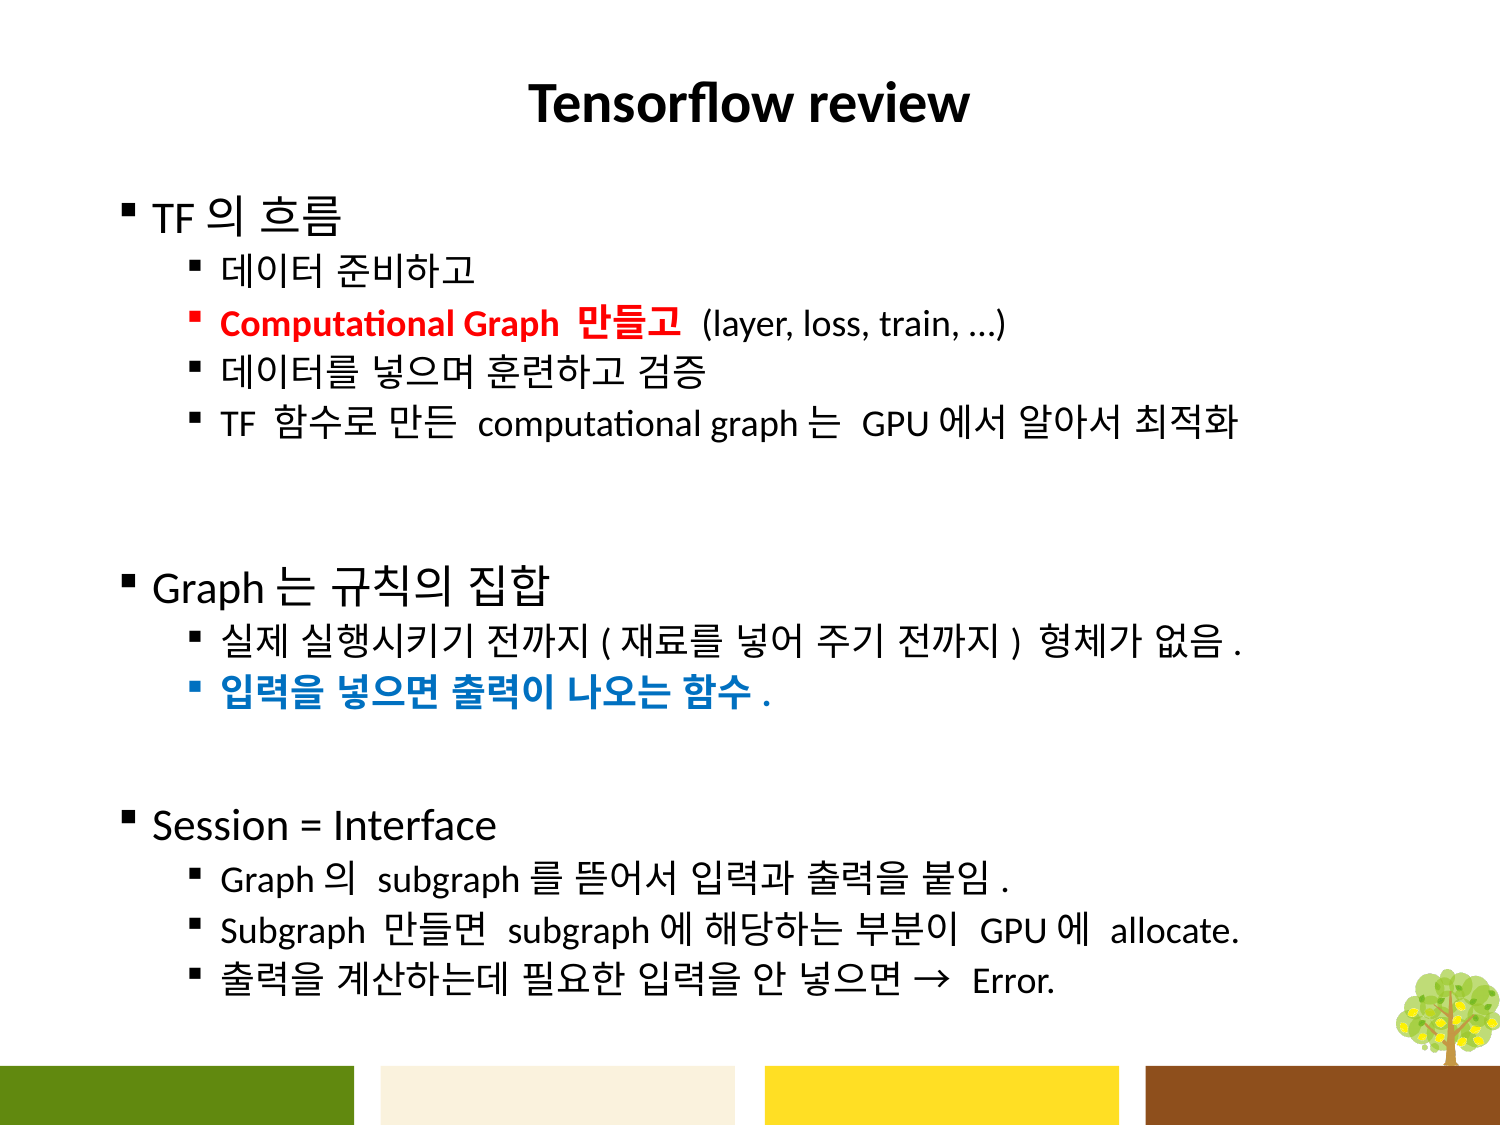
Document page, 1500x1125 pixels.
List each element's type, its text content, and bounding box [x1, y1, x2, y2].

title Tensorflow review [103, 59, 1397, 149]
picture [1396, 969, 1500, 1066]
list TF의 흐름 데이터 준비하고 Computational Graph 만들고 (layer, loss, train, …) 데이터를 넣으며 훈련하고 검증 TF 함수로 만든 computational graph는 GPU에서 알아서 최적화 Graph는 규칙의 집합 실제 실행시키기 전까지(재료를 넣어 주기 전까지) 형체가 없음. 입력을 넣으면 출력이 나오는 함수. Session = Interface Graph의 subgraph를 뜯어서 입력과 출력을 붙임. Subgraph 만들면 subgraph에 해당하는 부분이 GPU에 allocate. 출력을 계산하는데 필요한 입력을 안 넣으면 → Error. [103, 186, 1397, 1014]
